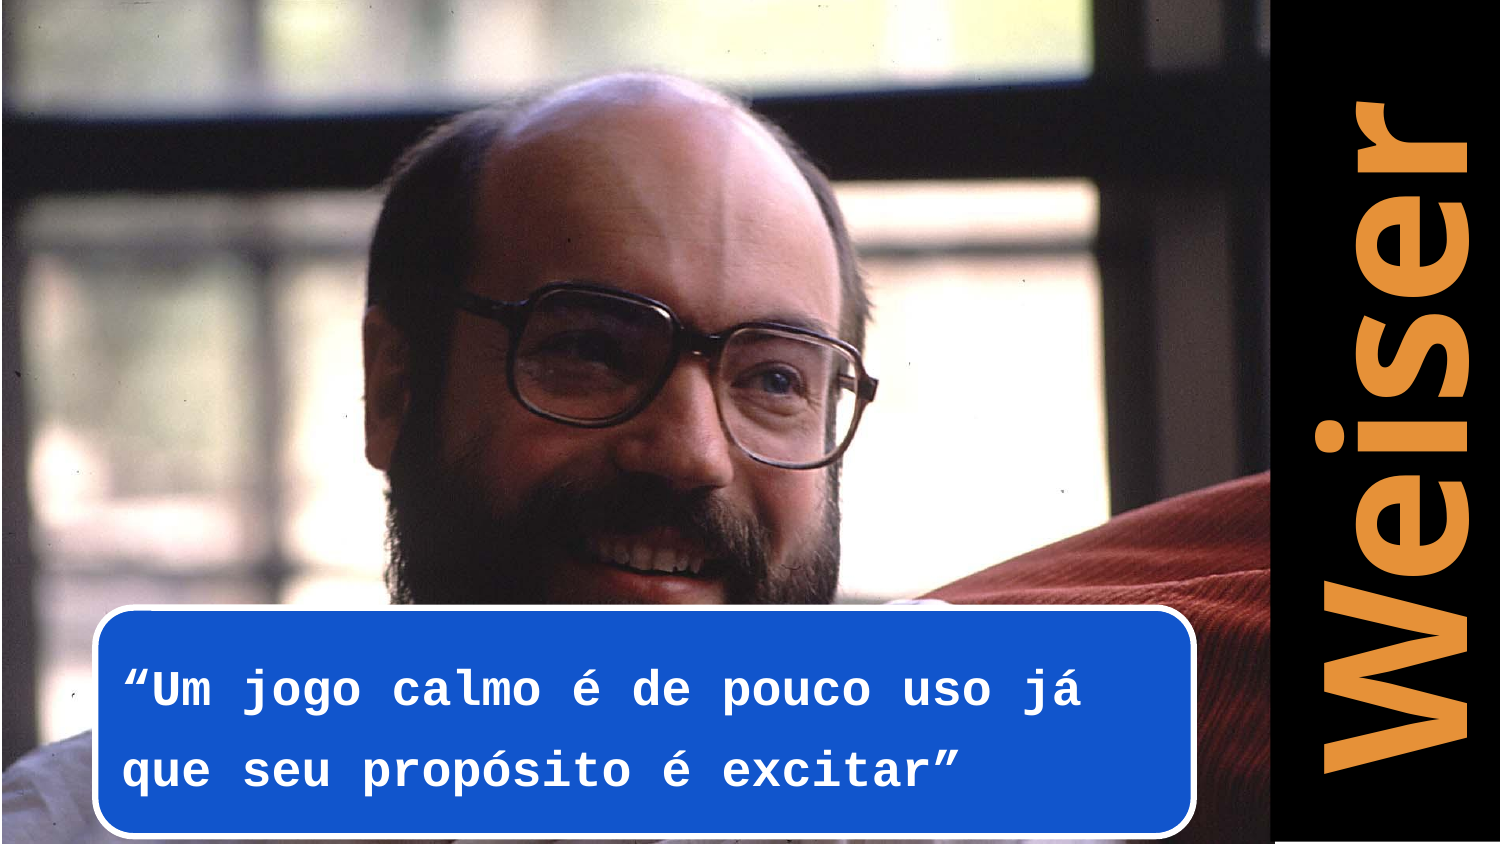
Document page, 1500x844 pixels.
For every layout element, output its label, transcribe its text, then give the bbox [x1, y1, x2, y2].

text_box [1280, 790, 1500, 842]
text_box Weiser [1278, 0, 1500, 790]
picture [1, 0, 1276, 844]
